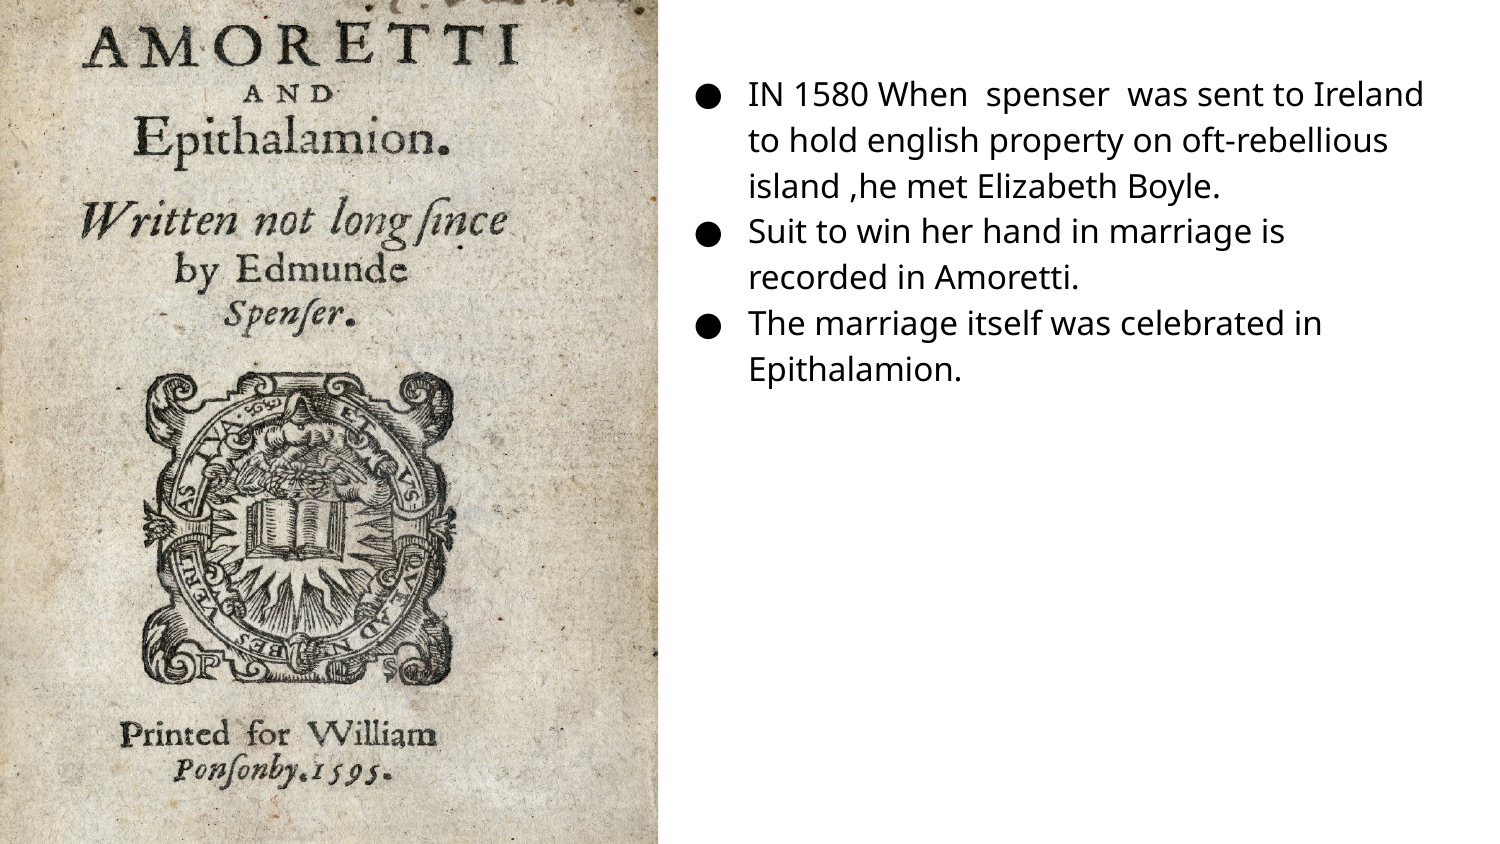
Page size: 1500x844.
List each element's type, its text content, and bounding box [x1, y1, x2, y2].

list IN 1580 When spenser was sent to Ireland to hold english property on oft-rebellious island ,he met Elizabeth Boyle. Suit to win her hand in marriage is recorded in Amoretti. The marriage itself was celebrated in Epithalamion. [662, 52, 1449, 765]
picture [0, 0, 659, 844]
